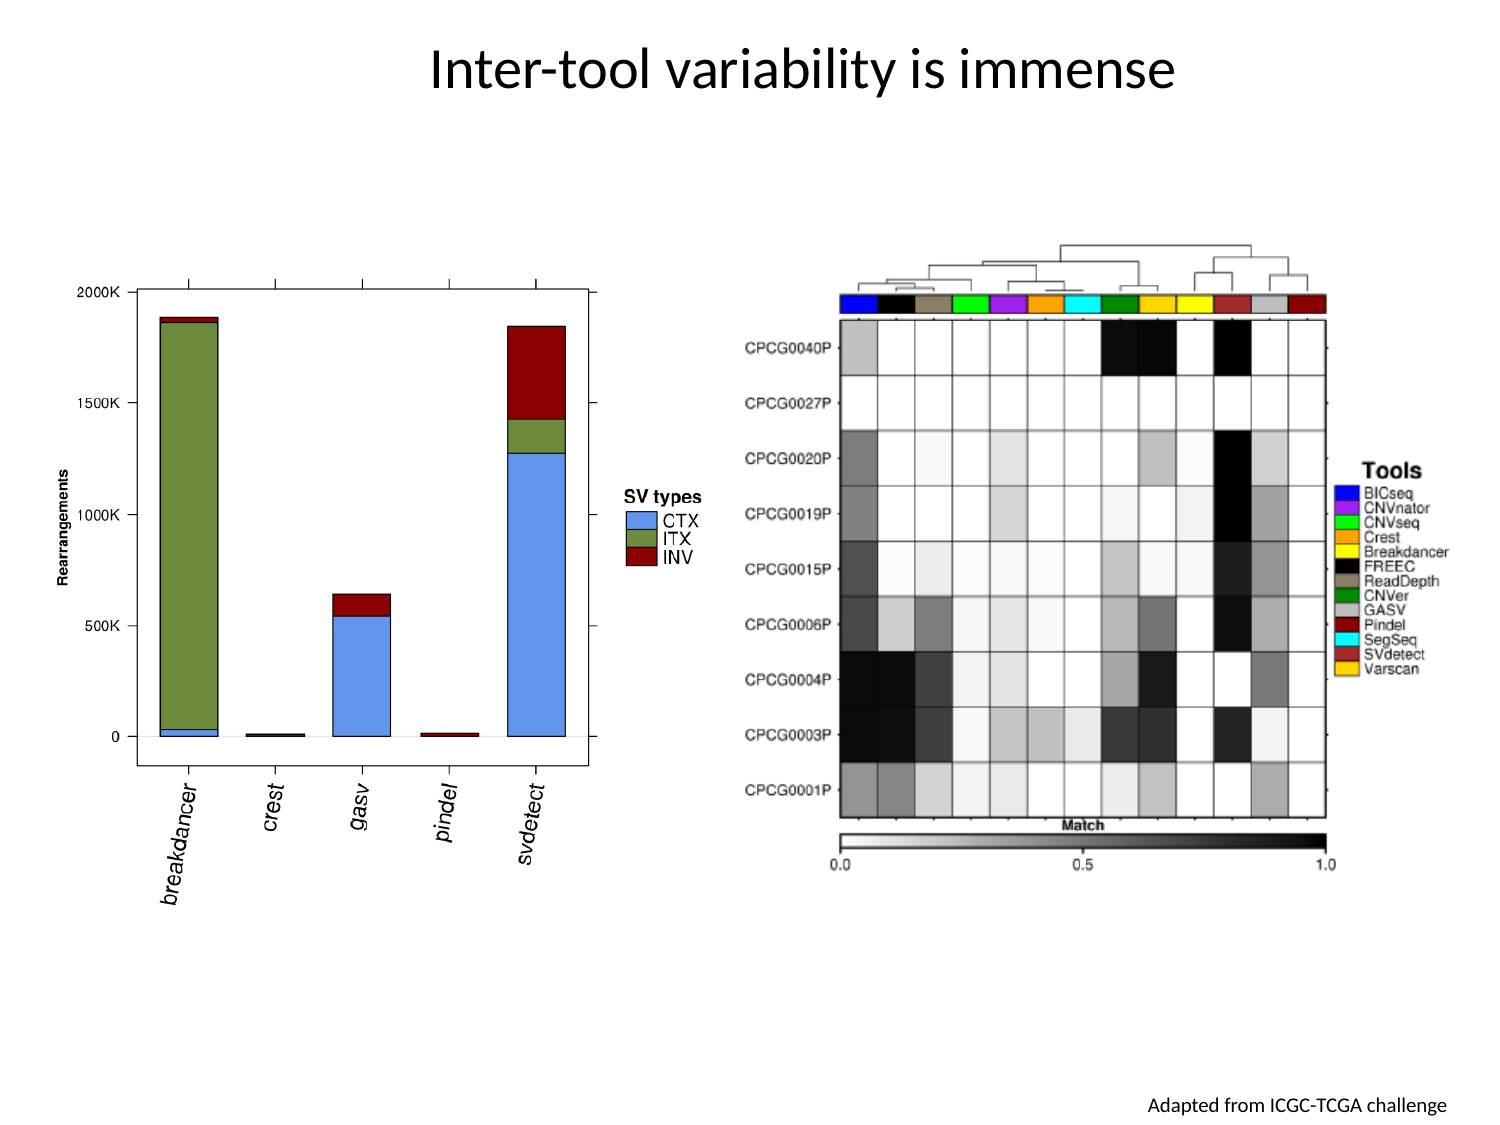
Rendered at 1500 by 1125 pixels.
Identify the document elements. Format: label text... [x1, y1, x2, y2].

text_box Inter-tool variability is immense [194, 0, 1425, 160]
text_box Adapted from ICGC-TCGA challenge [1133, 1083, 1500, 1124]
picture [31, 232, 1471, 917]
